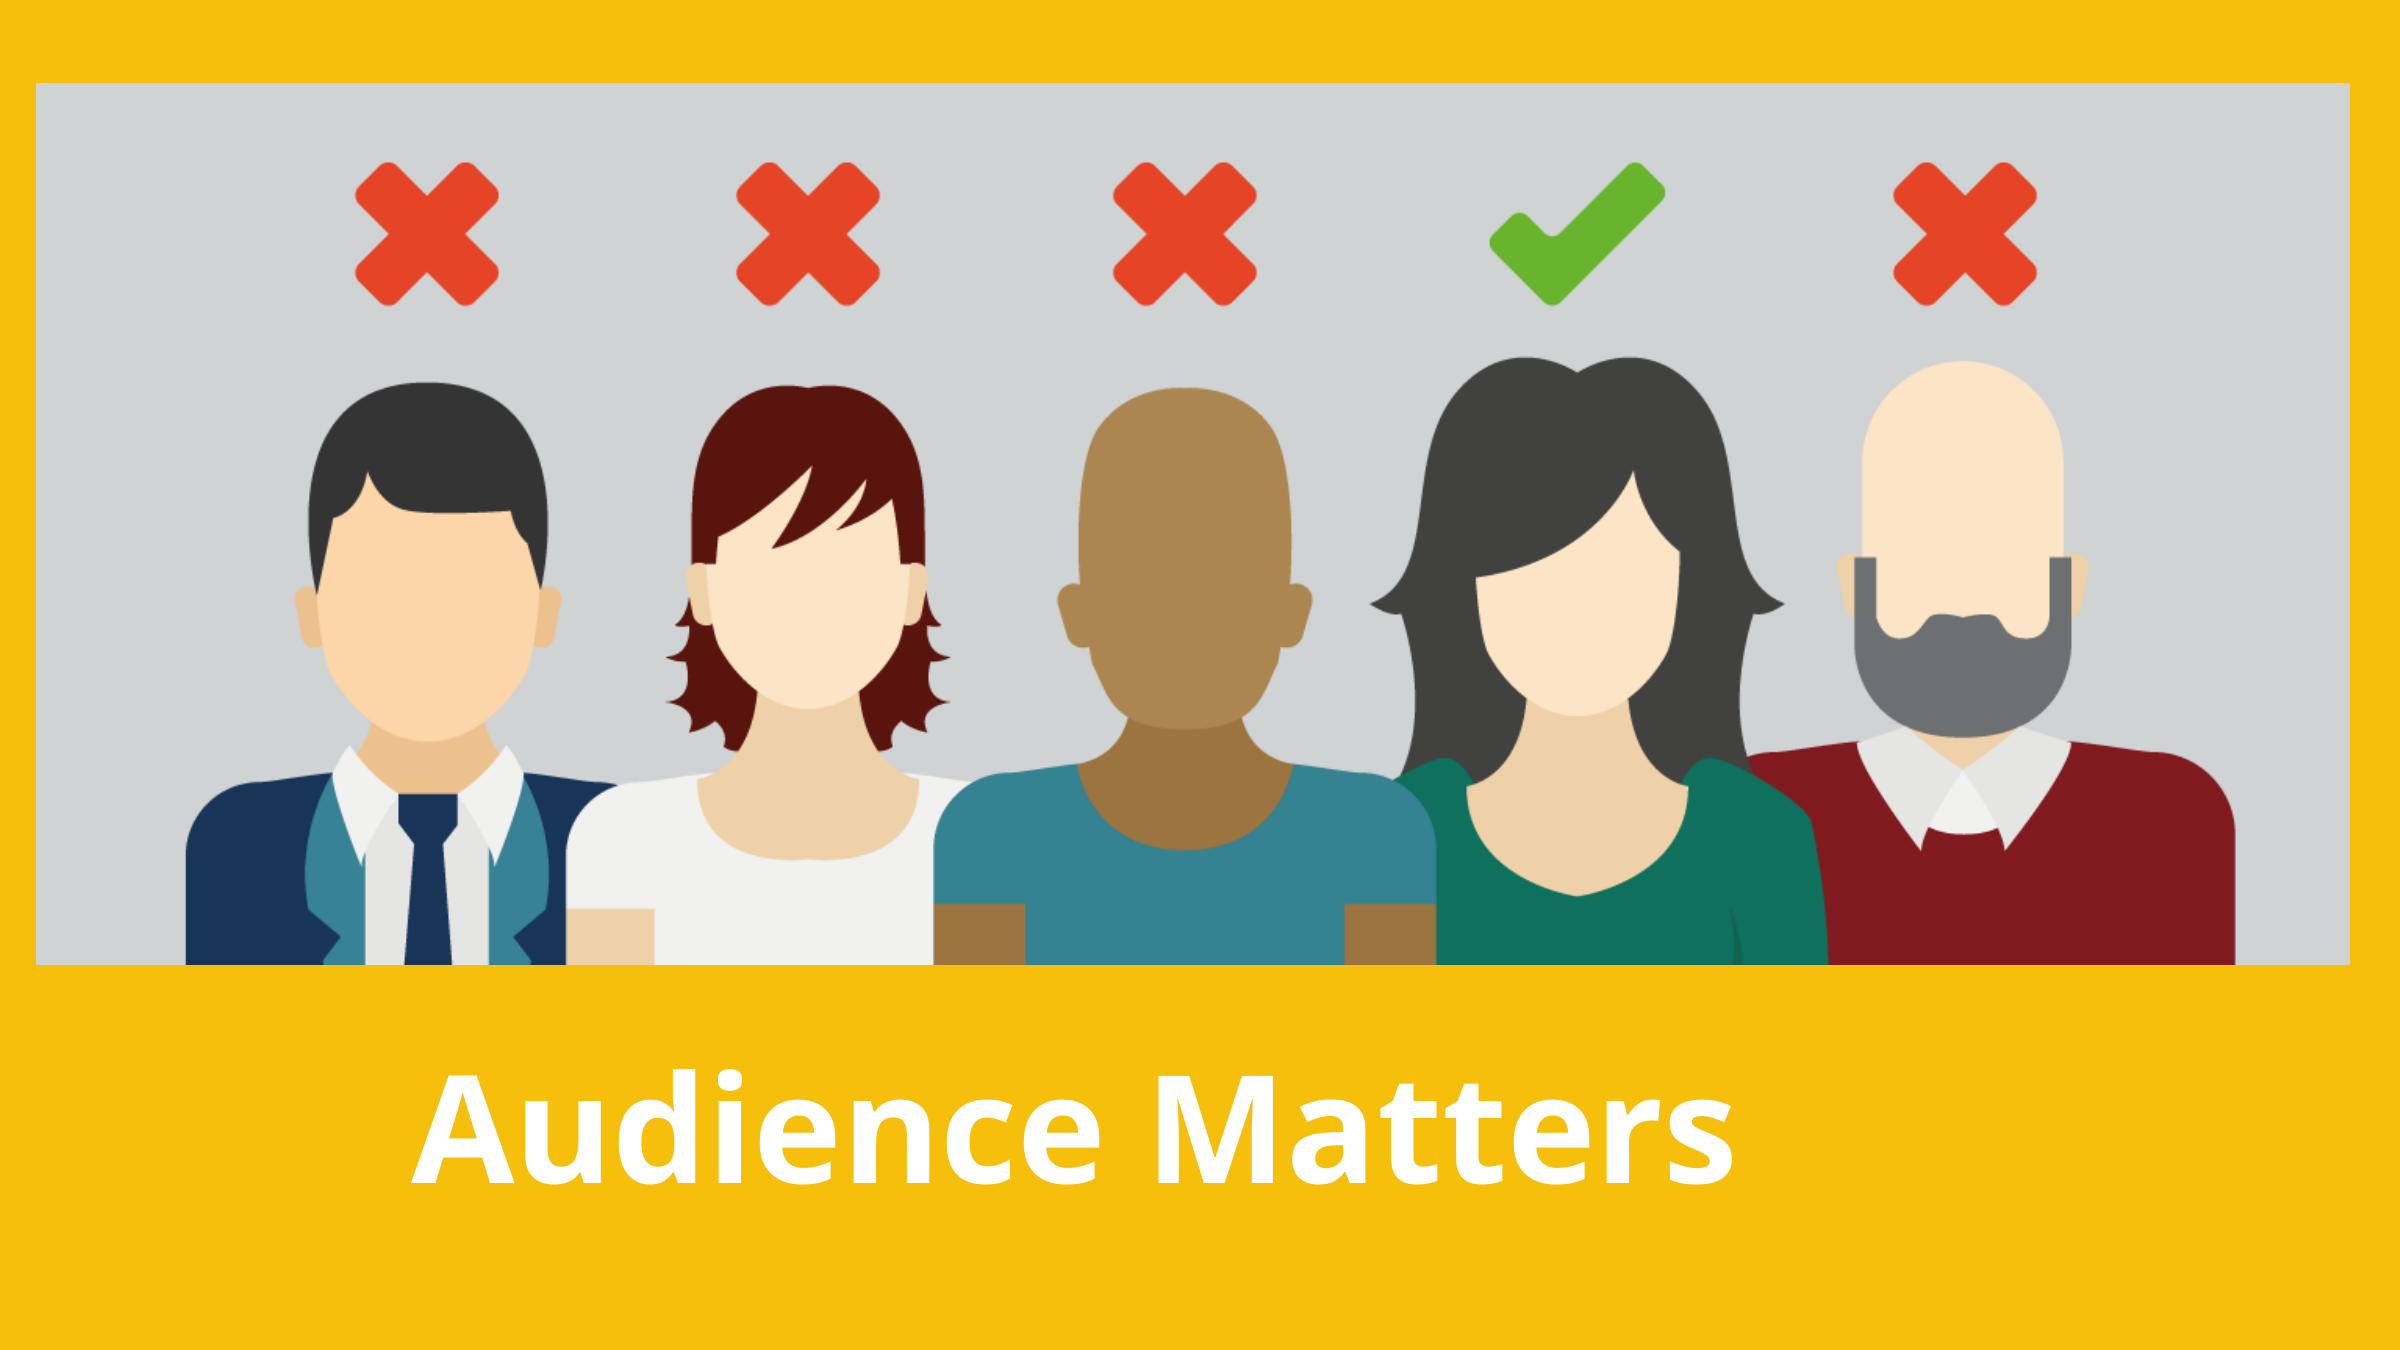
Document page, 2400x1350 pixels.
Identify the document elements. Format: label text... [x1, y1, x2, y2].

picture [36, 83, 2350, 965]
text_box Audience Matters [396, 1026, 2223, 1221]
